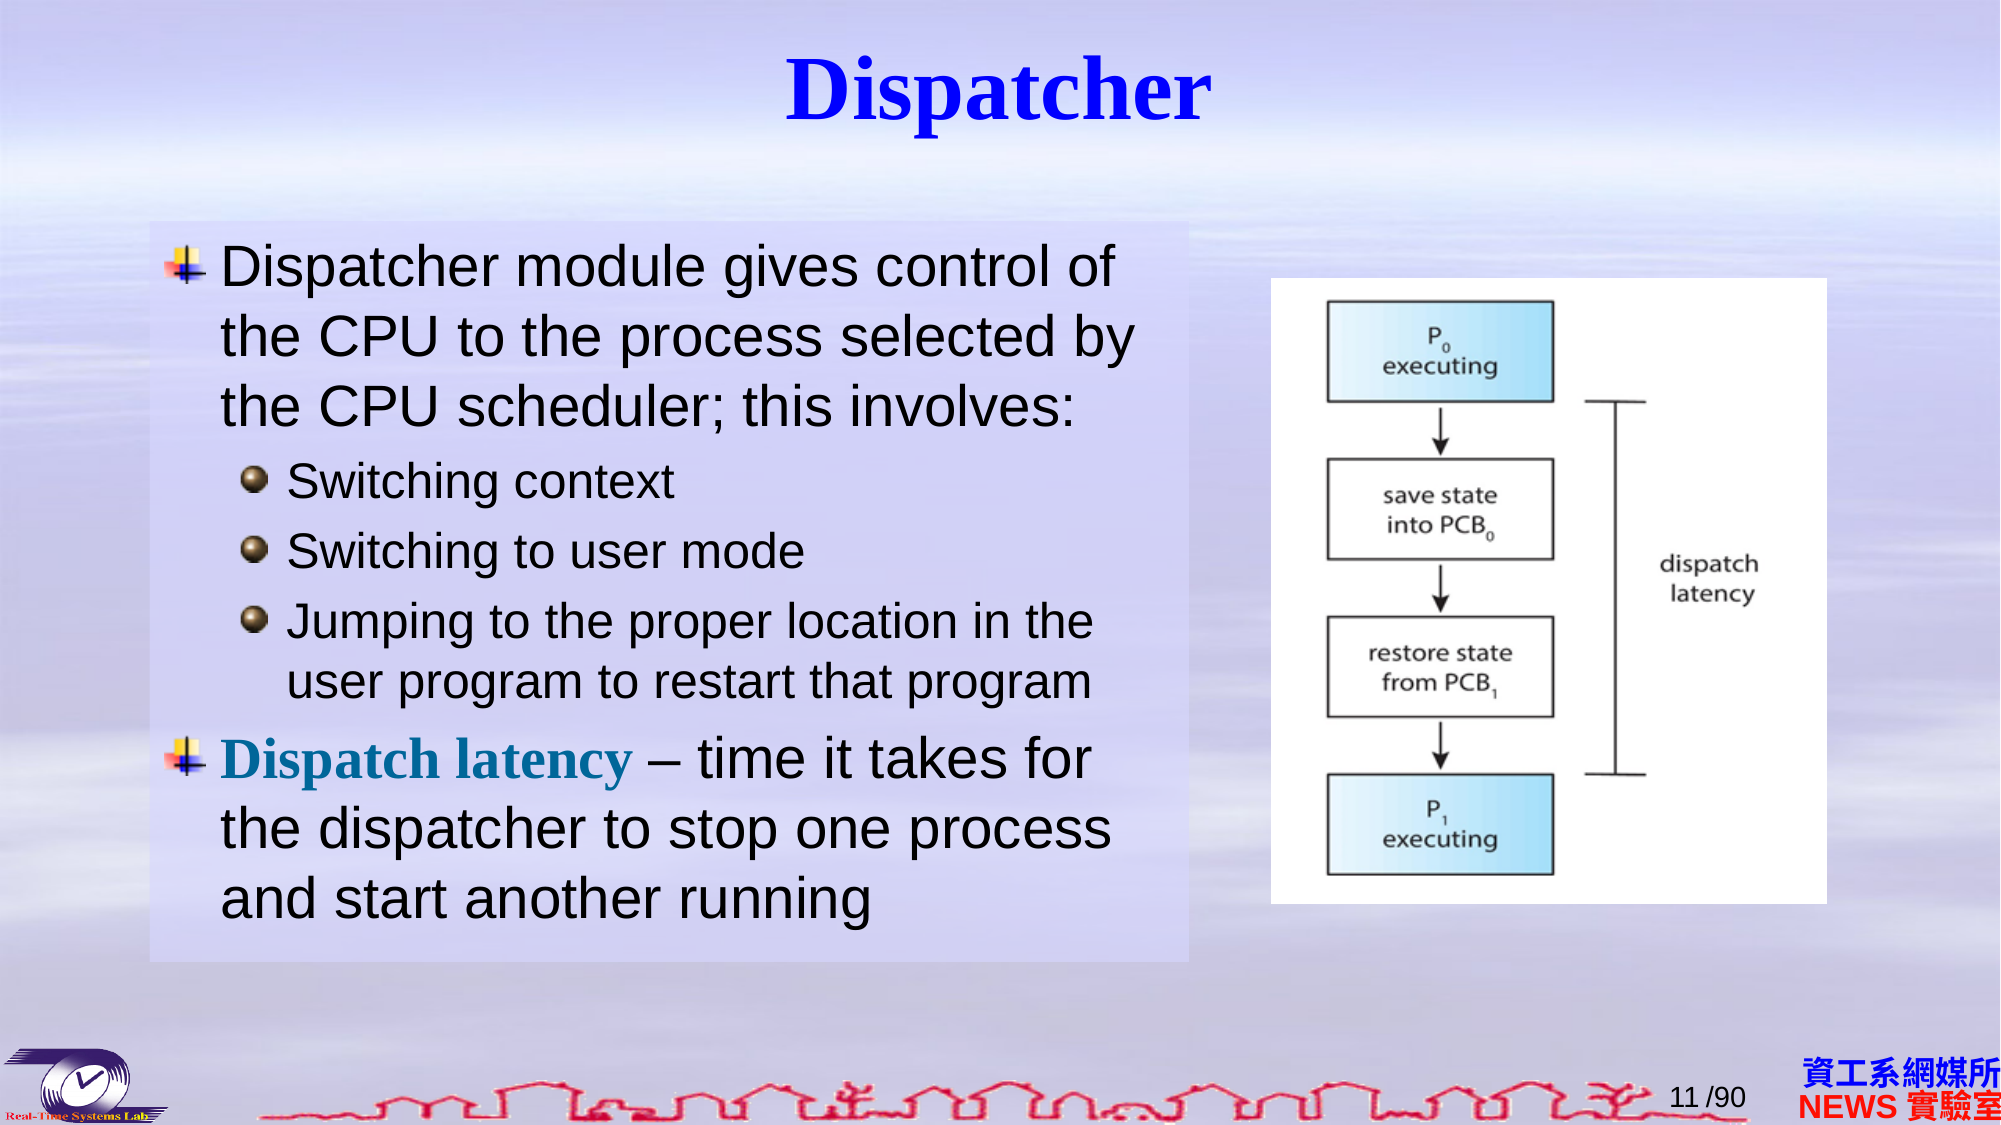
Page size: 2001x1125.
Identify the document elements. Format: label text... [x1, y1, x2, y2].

title Dispatcher [324, 35, 1675, 131]
list Dispatcher module gives control of the CPU to the process selected by the CPU scheduler; this involves: Switching context Switching to user mode Jumping to the proper location in the user program to restart that program Dispatch latency – time it takes for the dispatcher to stop one process and start another running [149, 221, 1189, 962]
picture [0, 0, 2001, 1125]
footer /90 [1715, 1070, 2000, 1125]
slide_number 10 [1248, 1070, 1715, 1125]
